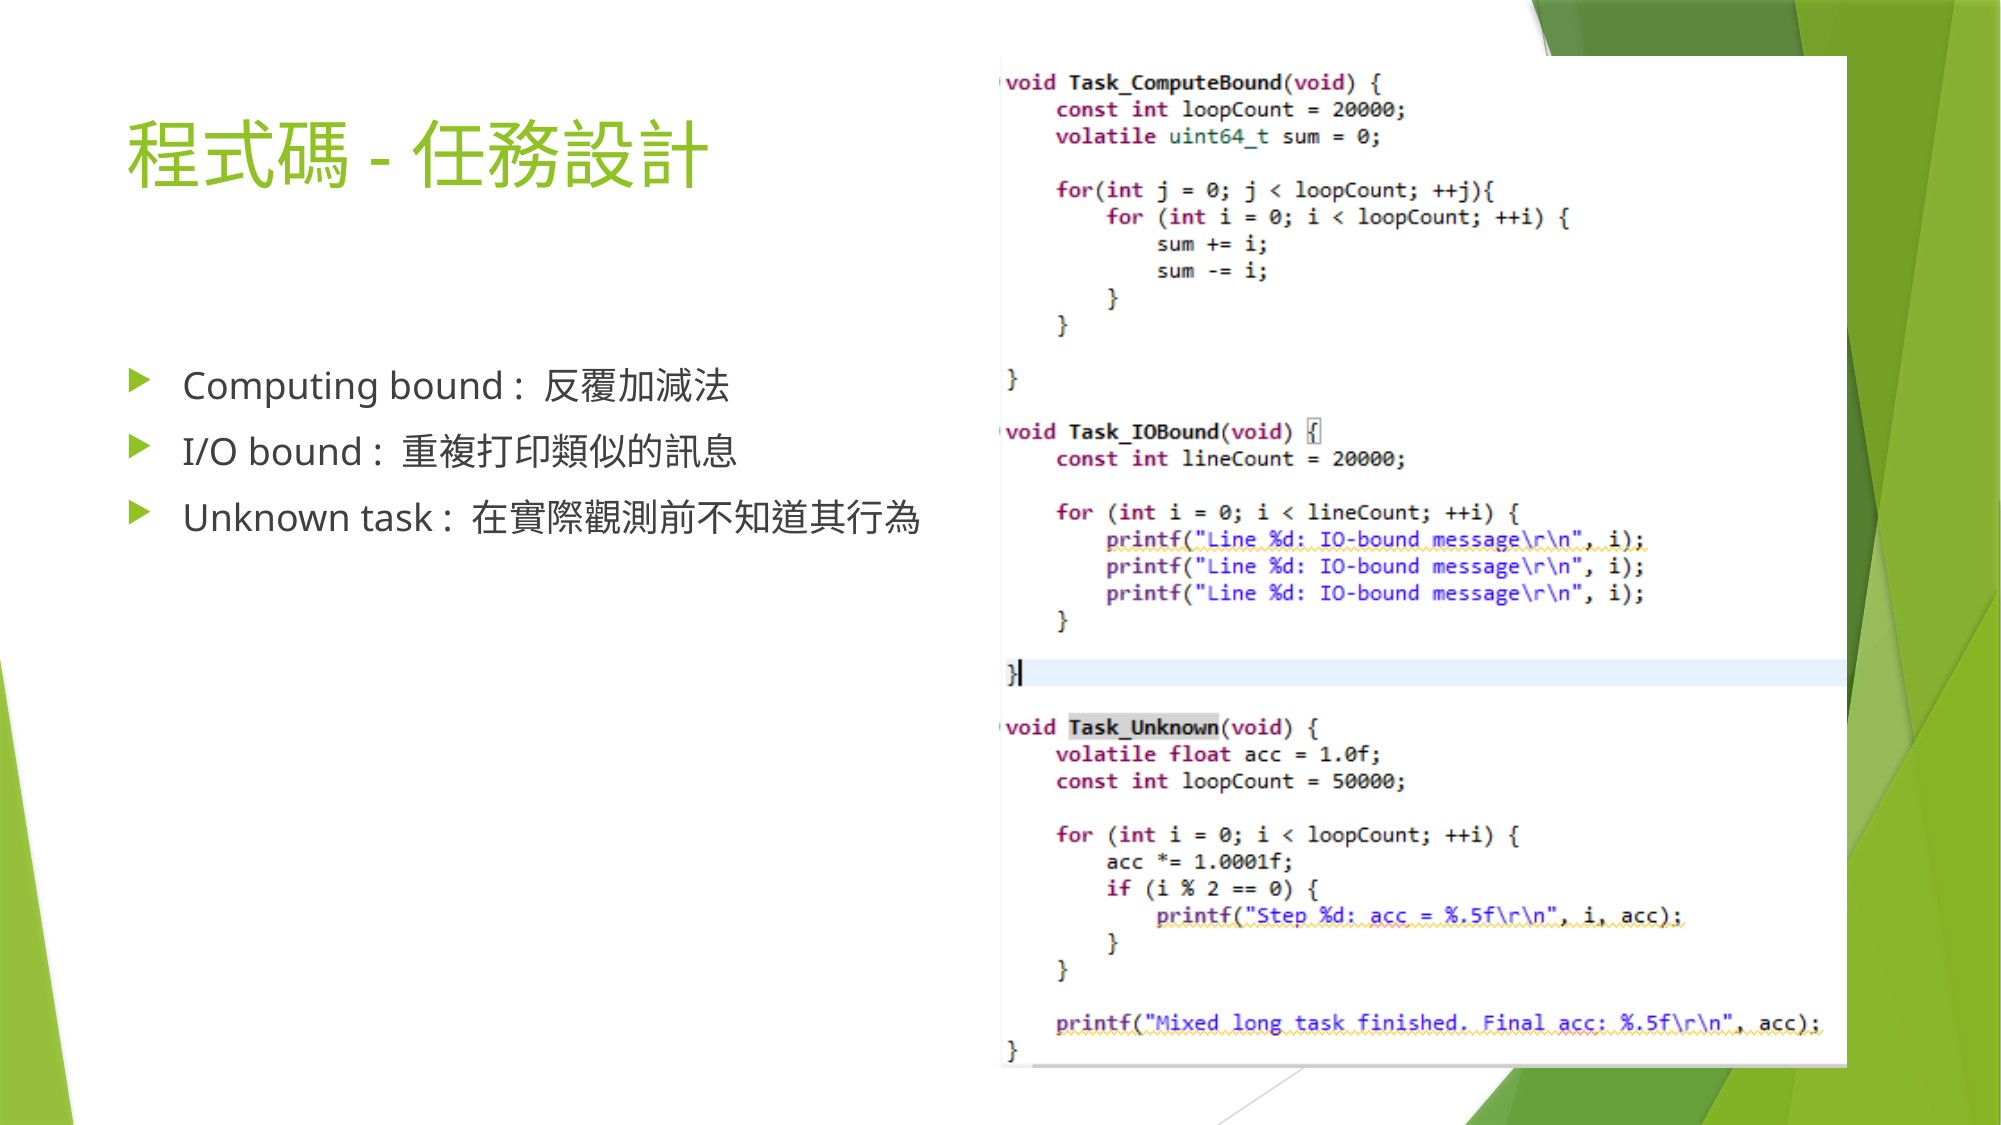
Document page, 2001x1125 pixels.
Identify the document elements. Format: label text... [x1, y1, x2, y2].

title 程式碼-任務設計 [111, 99, 994, 317]
list Computing bound : 反覆加減法 I/O bound : 重複打印類似的訊息 Unknown task : 在實際觀測前不知道其行為 [111, 354, 994, 992]
picture [999, 56, 1847, 1069]
